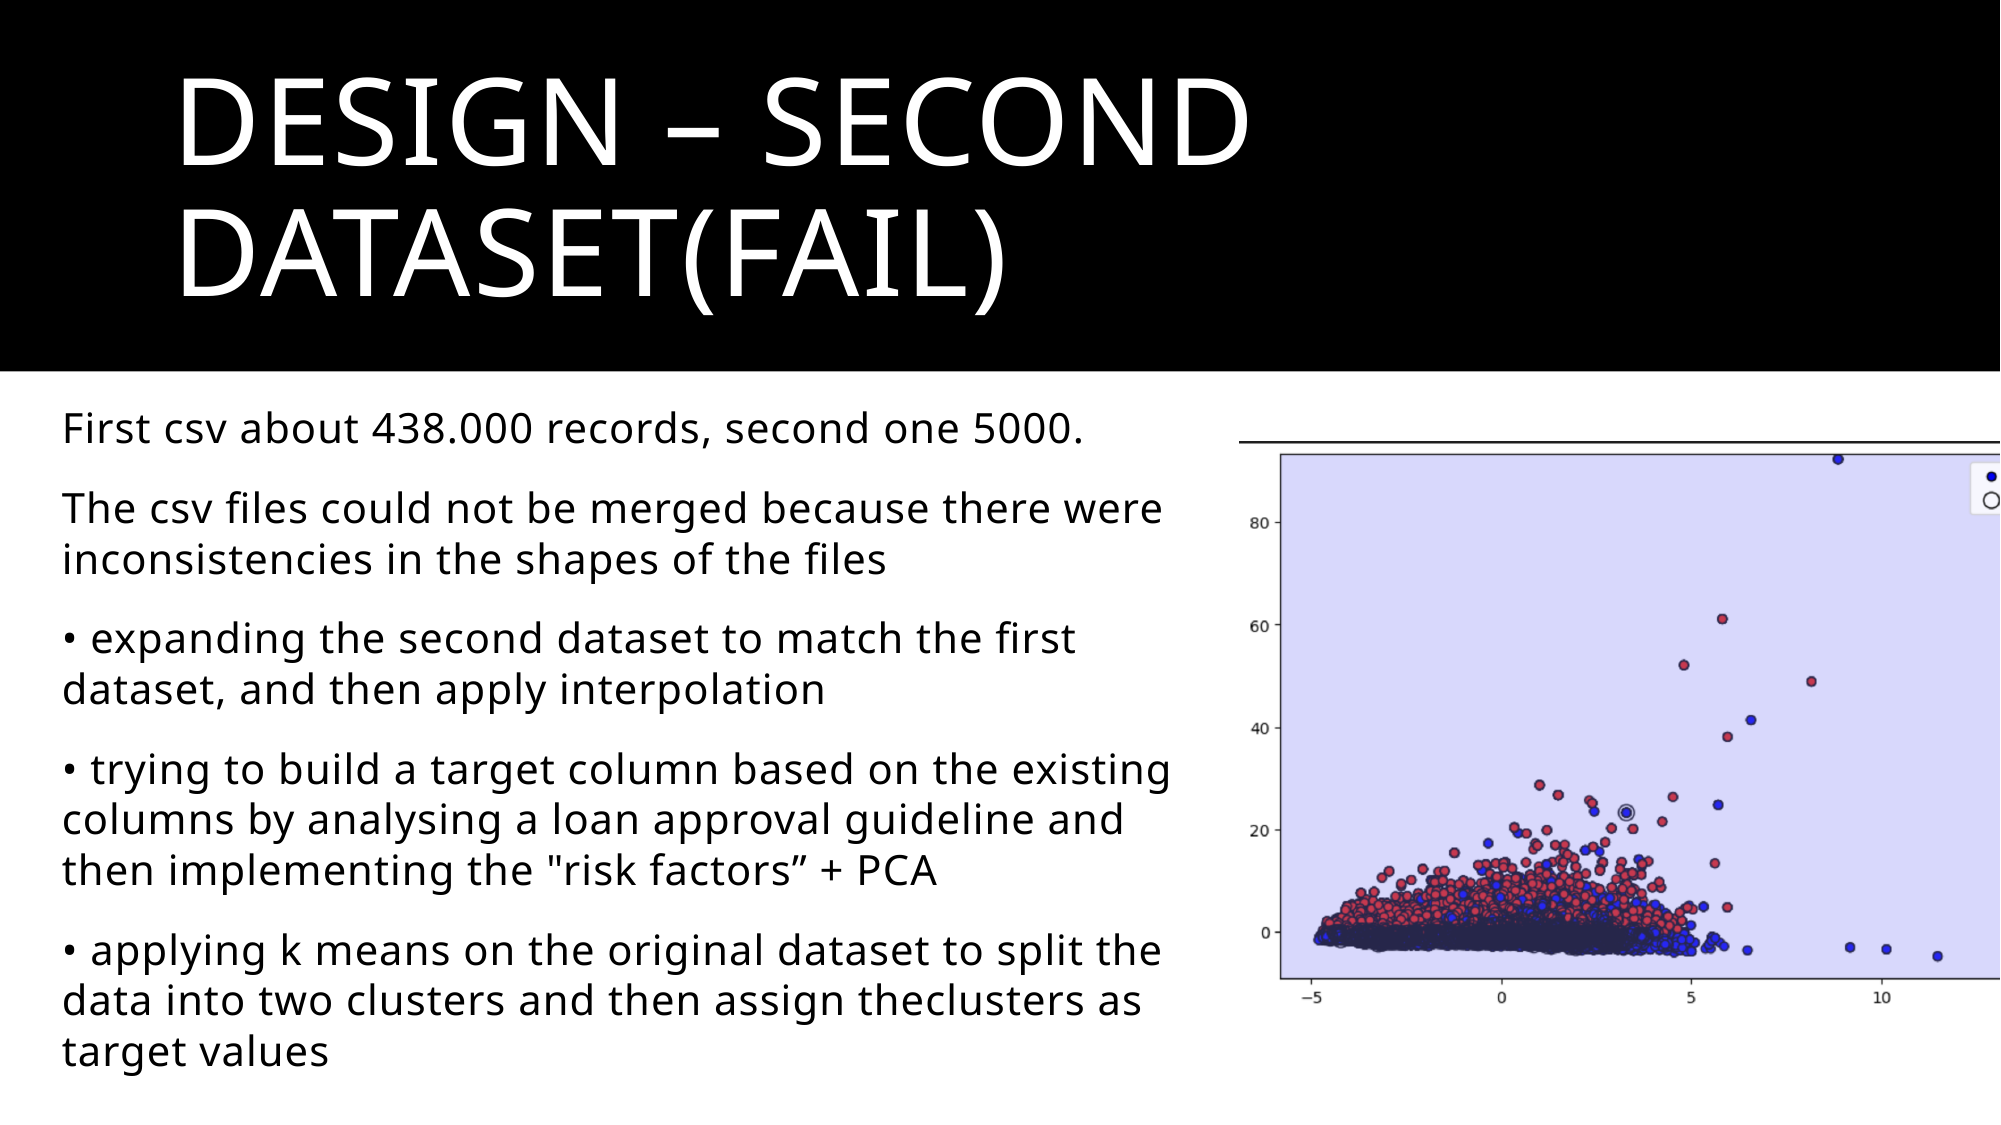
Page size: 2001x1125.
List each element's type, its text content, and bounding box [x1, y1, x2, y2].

title Design – Second Dataset(Fail) [157, 52, 1842, 332]
list First csv about 438.000 records, second one 5000. The csv files could not be merged because there were inconsistencies in the shapes of the files • expanding the second dataset to match the first dataset, and then apply interpolation • trying to build a target column based on the existing columns by analysing a loan approval guideline and then implementing the "risk factors” + PCA • applying k means on the original dataset to split the data into two clusters and then assign theclusters as target values [46, 394, 1224, 1125]
picture [1239, 441, 2000, 1012]
